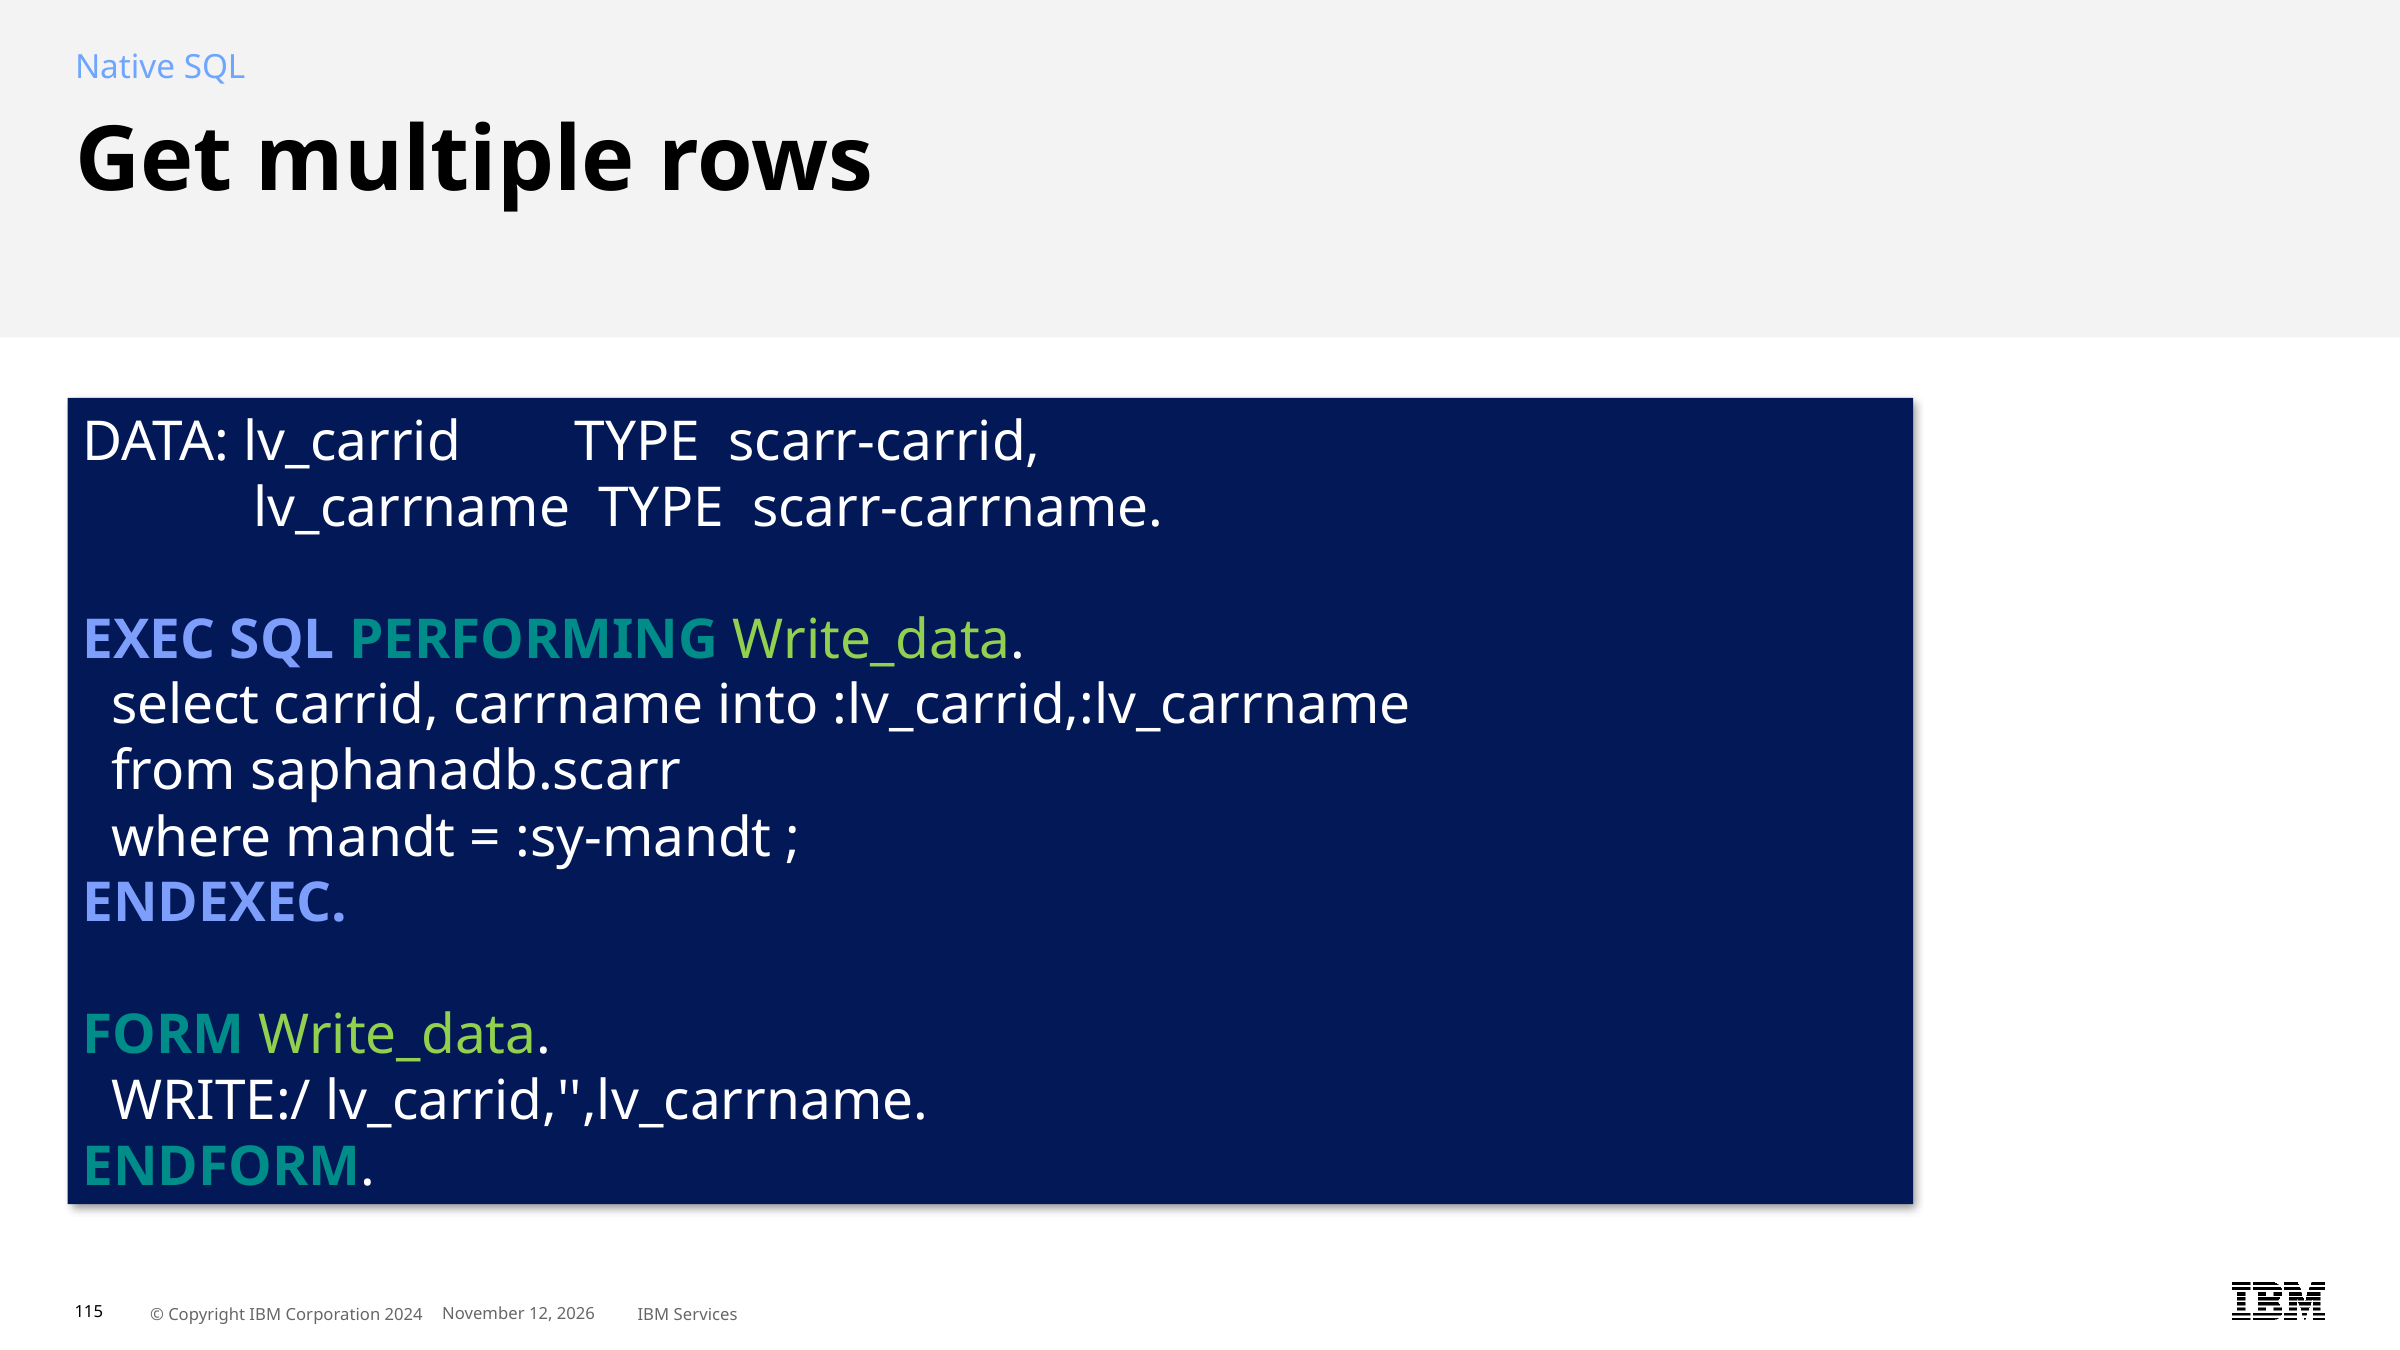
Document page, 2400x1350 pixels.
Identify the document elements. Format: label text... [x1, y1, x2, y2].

list Native SQL [75, 43, 1155, 89]
picture [2232, 1282, 2325, 1320]
title Get multiple rows [75, 112, 2325, 300]
text_box DATA: lv_carrid TYPE scarr-carrid, lv_carrname TYPE scarr-carrname. EXEC SQL PERFORMING Write_data. select carrid, carrname into :lv_carrid,:lv_carrname from saphanadb.scarr where mandt = :sy-mandt ; ENDEXEC. FORM Write_data. WRITE:/ lv_carrid,'',lv_carrname. ENDFORM. [67, 397, 1914, 1205]
